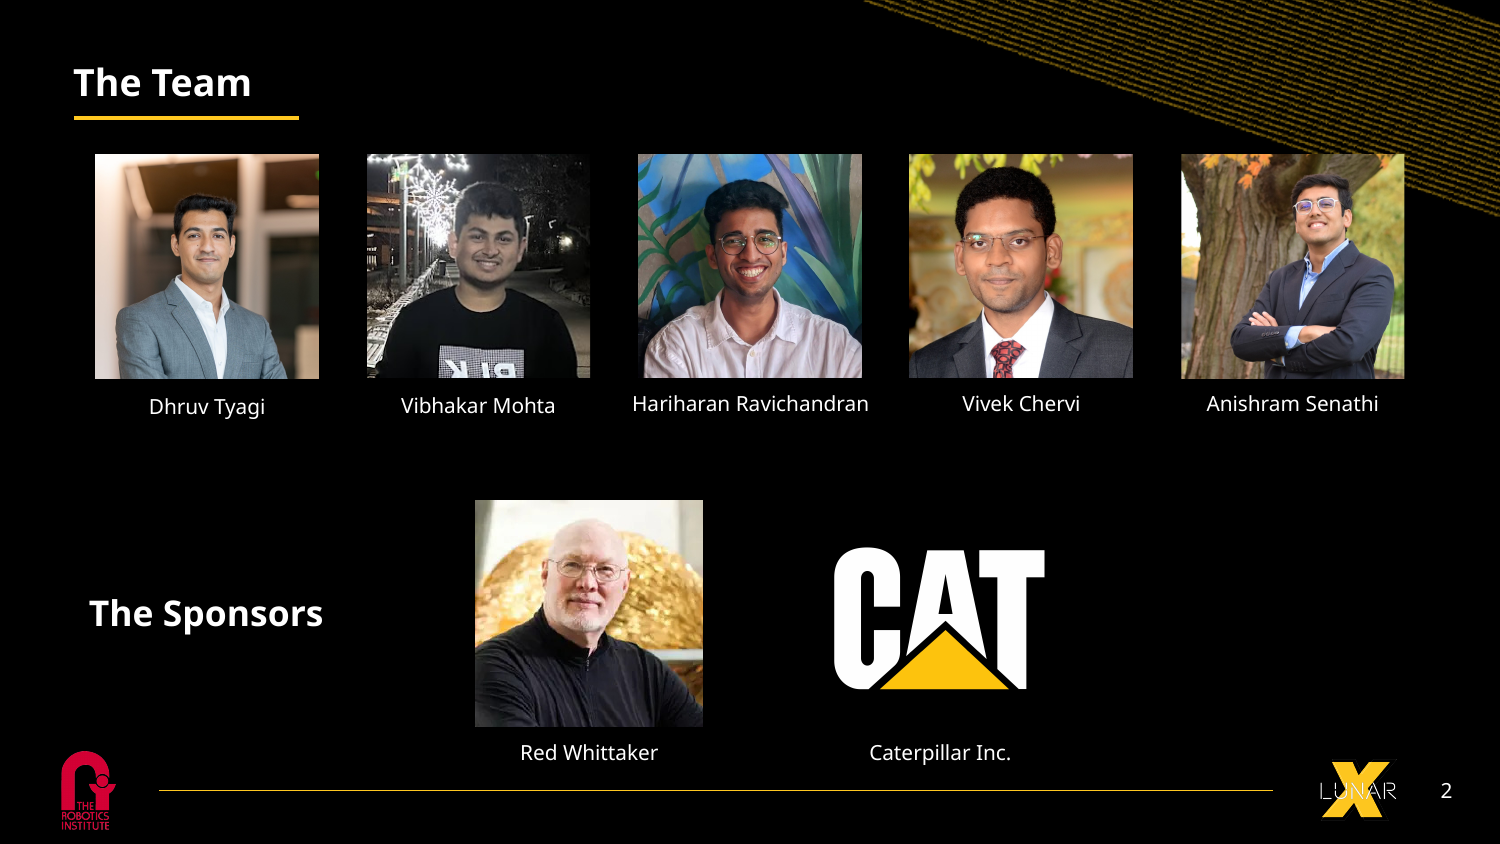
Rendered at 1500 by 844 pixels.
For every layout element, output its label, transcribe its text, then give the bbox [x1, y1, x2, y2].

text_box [898, 154, 1145, 434]
subtitle The Sponsors [73, 555, 411, 633]
slide_number ‹#› [1377, 758, 1468, 823]
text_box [83, 153, 331, 460]
picture [809, 0, 1500, 582]
title The Team [58, 44, 1424, 139]
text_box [1169, 153, 1417, 435]
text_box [342, 153, 615, 459]
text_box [591, 154, 895, 434]
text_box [416, 499, 763, 783]
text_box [814, 508, 1066, 783]
picture [1302, 751, 1414, 830]
picture [61, 751, 116, 830]
